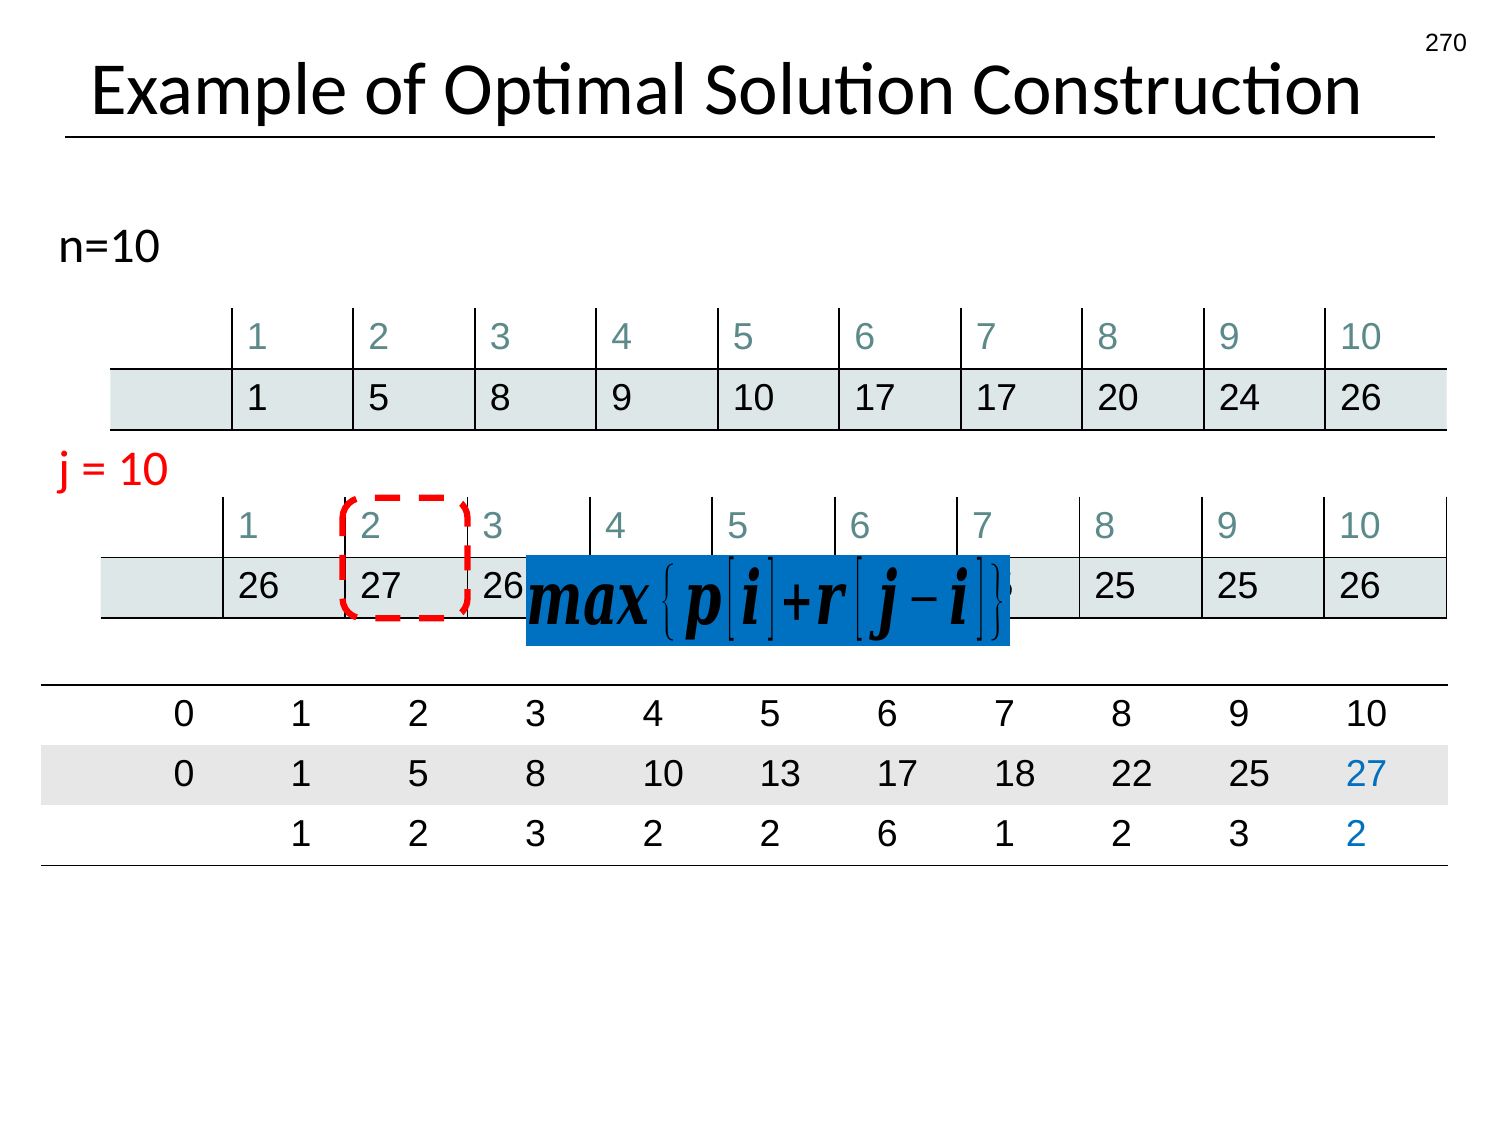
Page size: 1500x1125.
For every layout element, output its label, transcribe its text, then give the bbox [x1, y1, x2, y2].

title Example of Optimal Solution Construction [75, 20, 1425, 138]
text_box [342, 497, 468, 619]
text_box j = 10 [43, 427, 184, 503]
slide_number 270 [1131, 18, 1483, 62]
text_box n=10 [43, 205, 175, 280]
